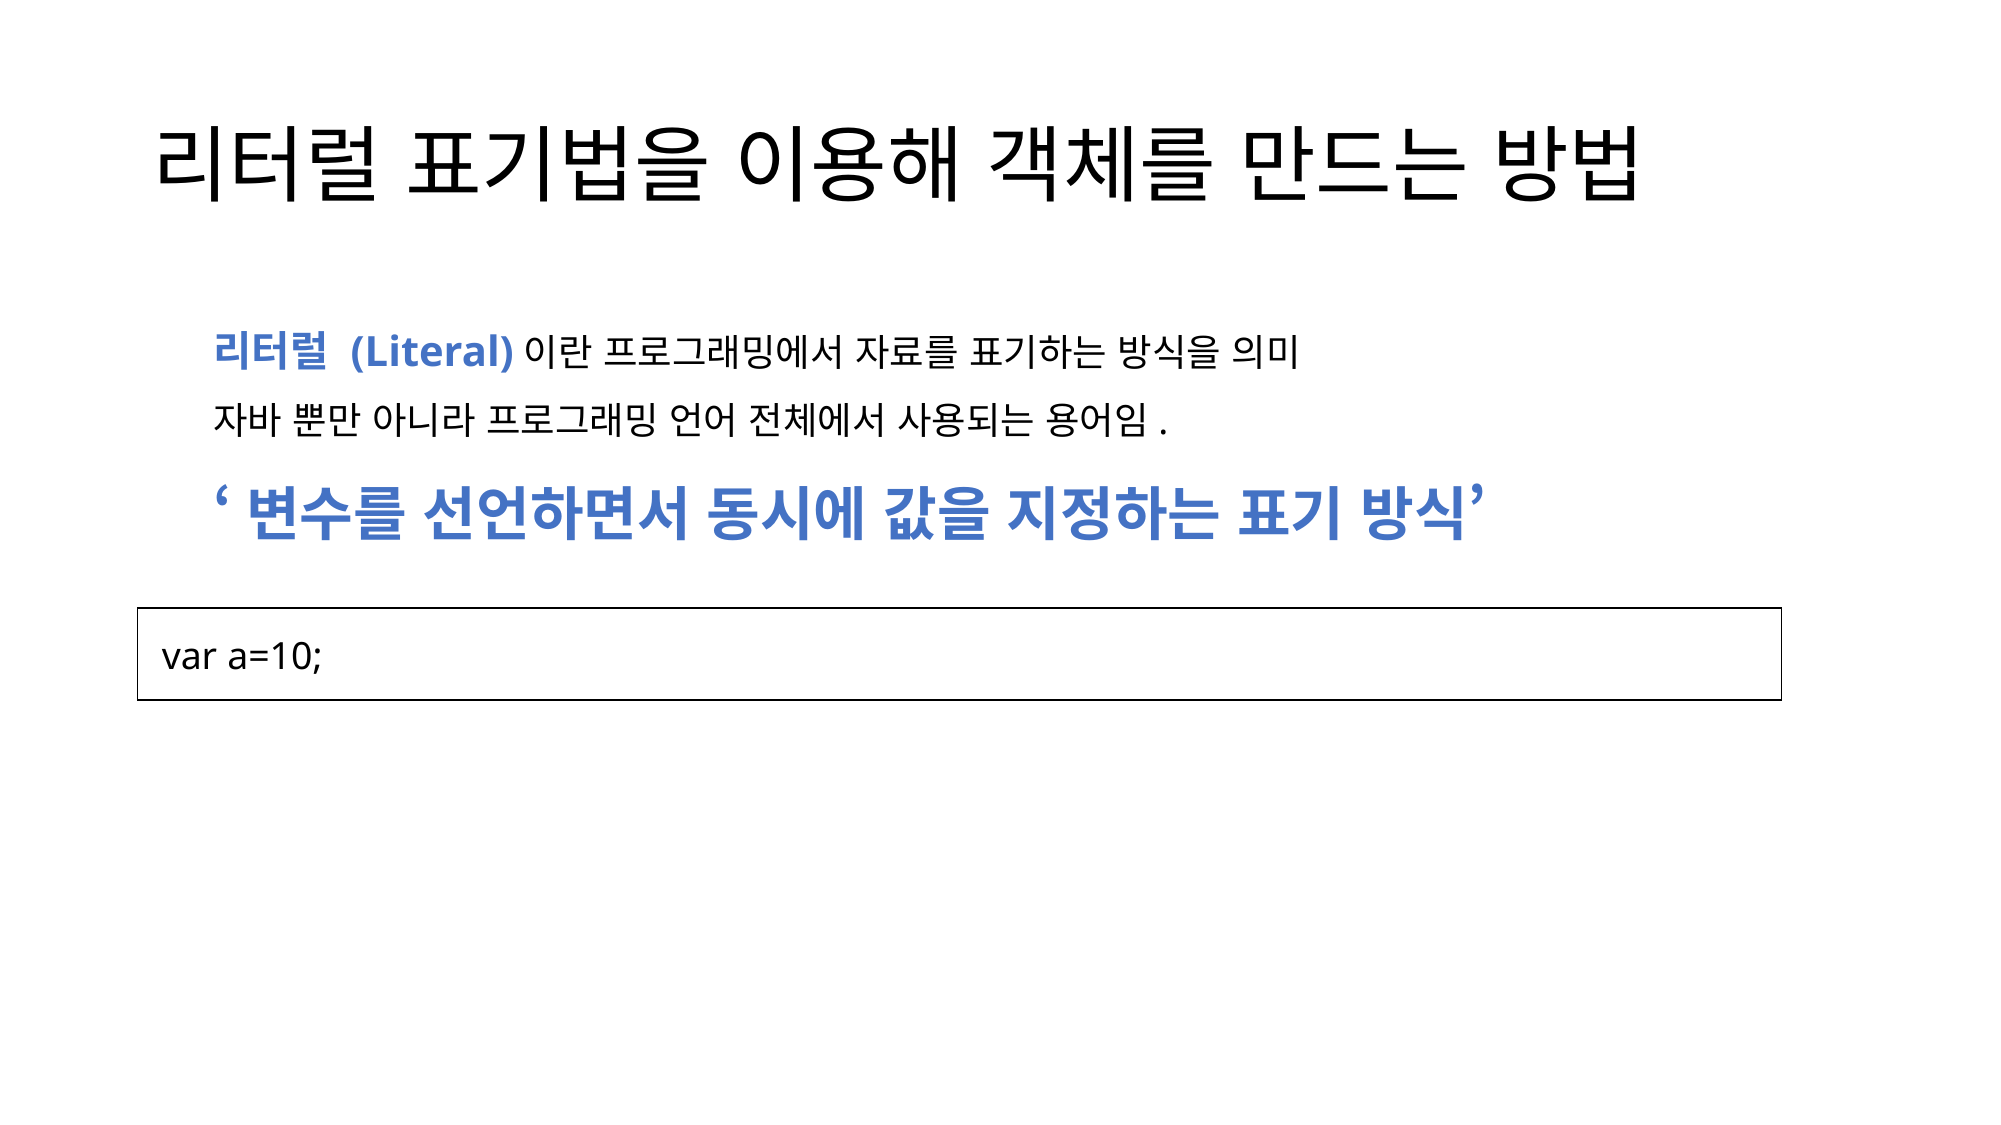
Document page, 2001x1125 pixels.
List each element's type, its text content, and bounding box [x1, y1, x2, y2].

text_box 리터럴 (Literal)이란 프로그래밍에서 자료를 표기하는 방식을 의미 자바 뿐만 아니라 프로그래밍 언어 전체에서 사용되는 용어임. ‘변수를 선언하면서 동시에 값을 지정하는 표기 방식’ [198, 291, 1502, 555]
title 리터럴 표기법을 이용해 객체를 만드는 방법 [137, 59, 1863, 278]
text_box var a=10; [136, 607, 1783, 701]
